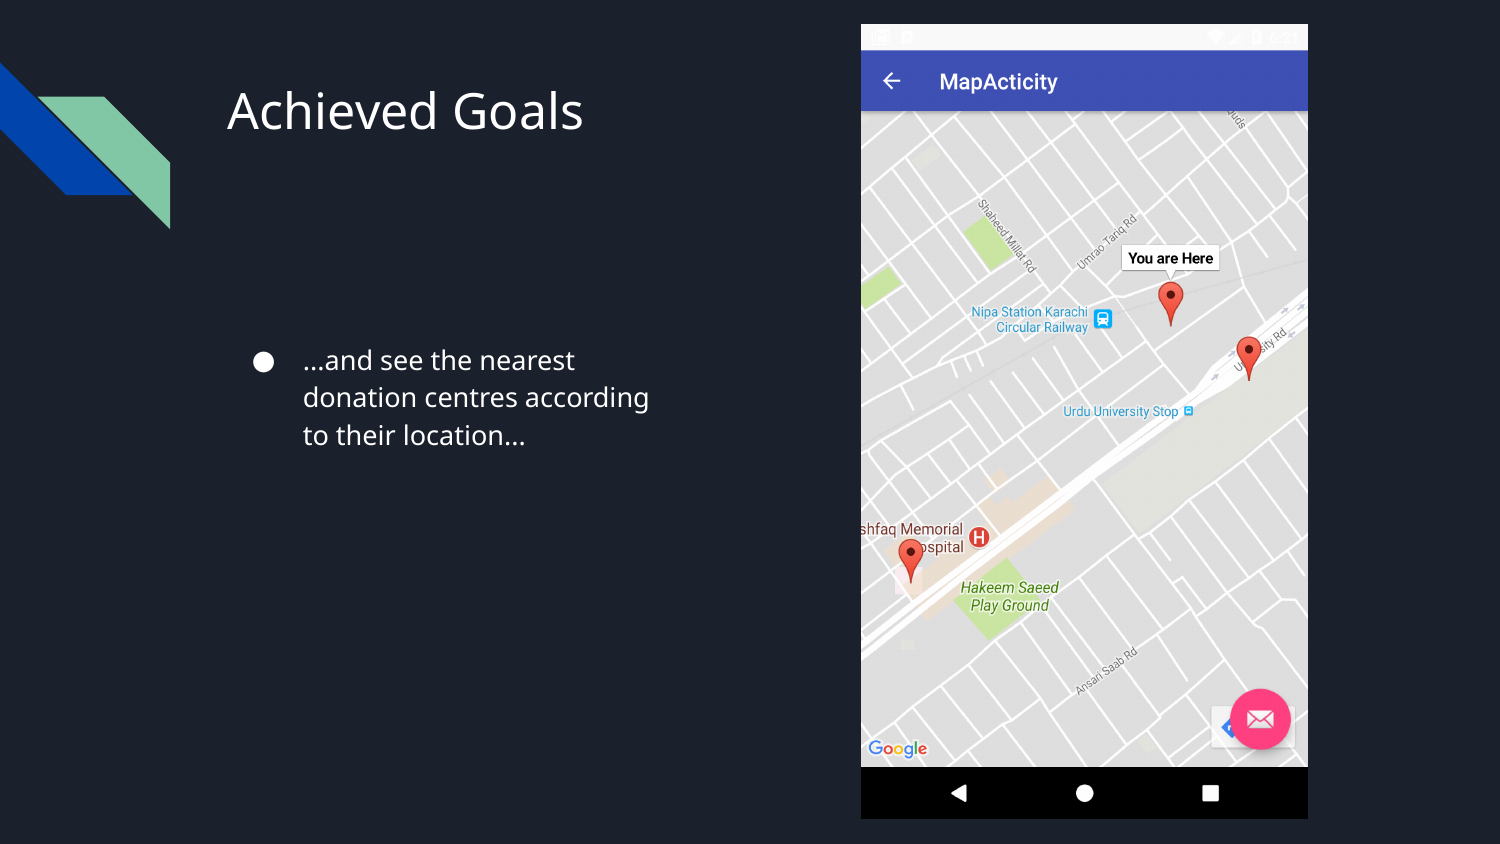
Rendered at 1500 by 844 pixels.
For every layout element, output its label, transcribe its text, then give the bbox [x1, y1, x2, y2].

picture [860, 24, 1308, 819]
list ...and see the nearest donation centres according to their location... [212, 323, 680, 720]
title Achieved Goals [212, 64, 836, 310]
